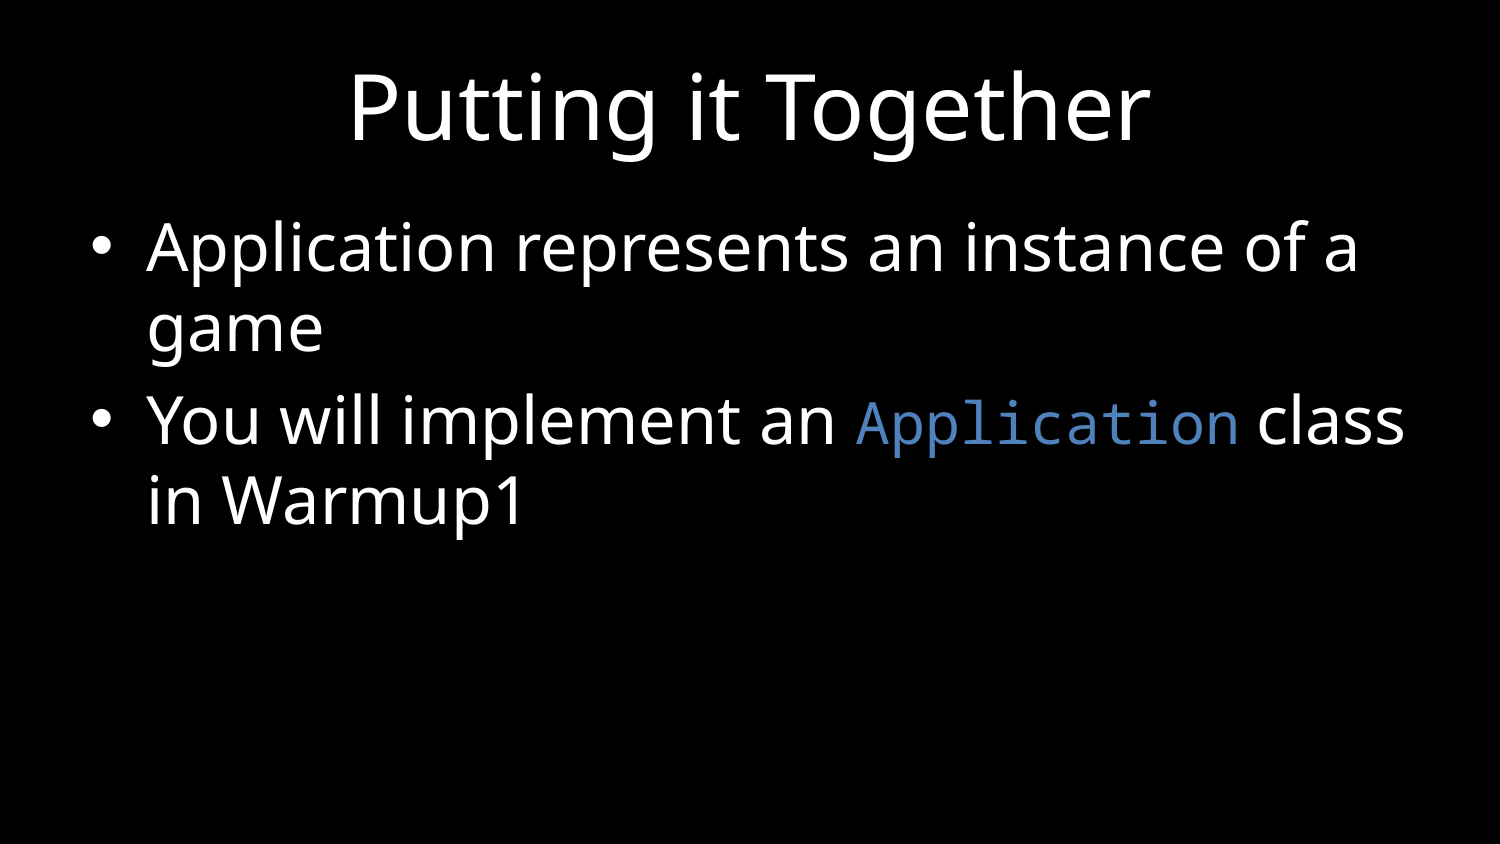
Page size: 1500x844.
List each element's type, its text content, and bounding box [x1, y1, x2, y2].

list Application represents an instance of a game You will implement an Application class in Warmup1 [75, 196, 1425, 785]
title Putting it Together [75, 33, 1425, 175]
